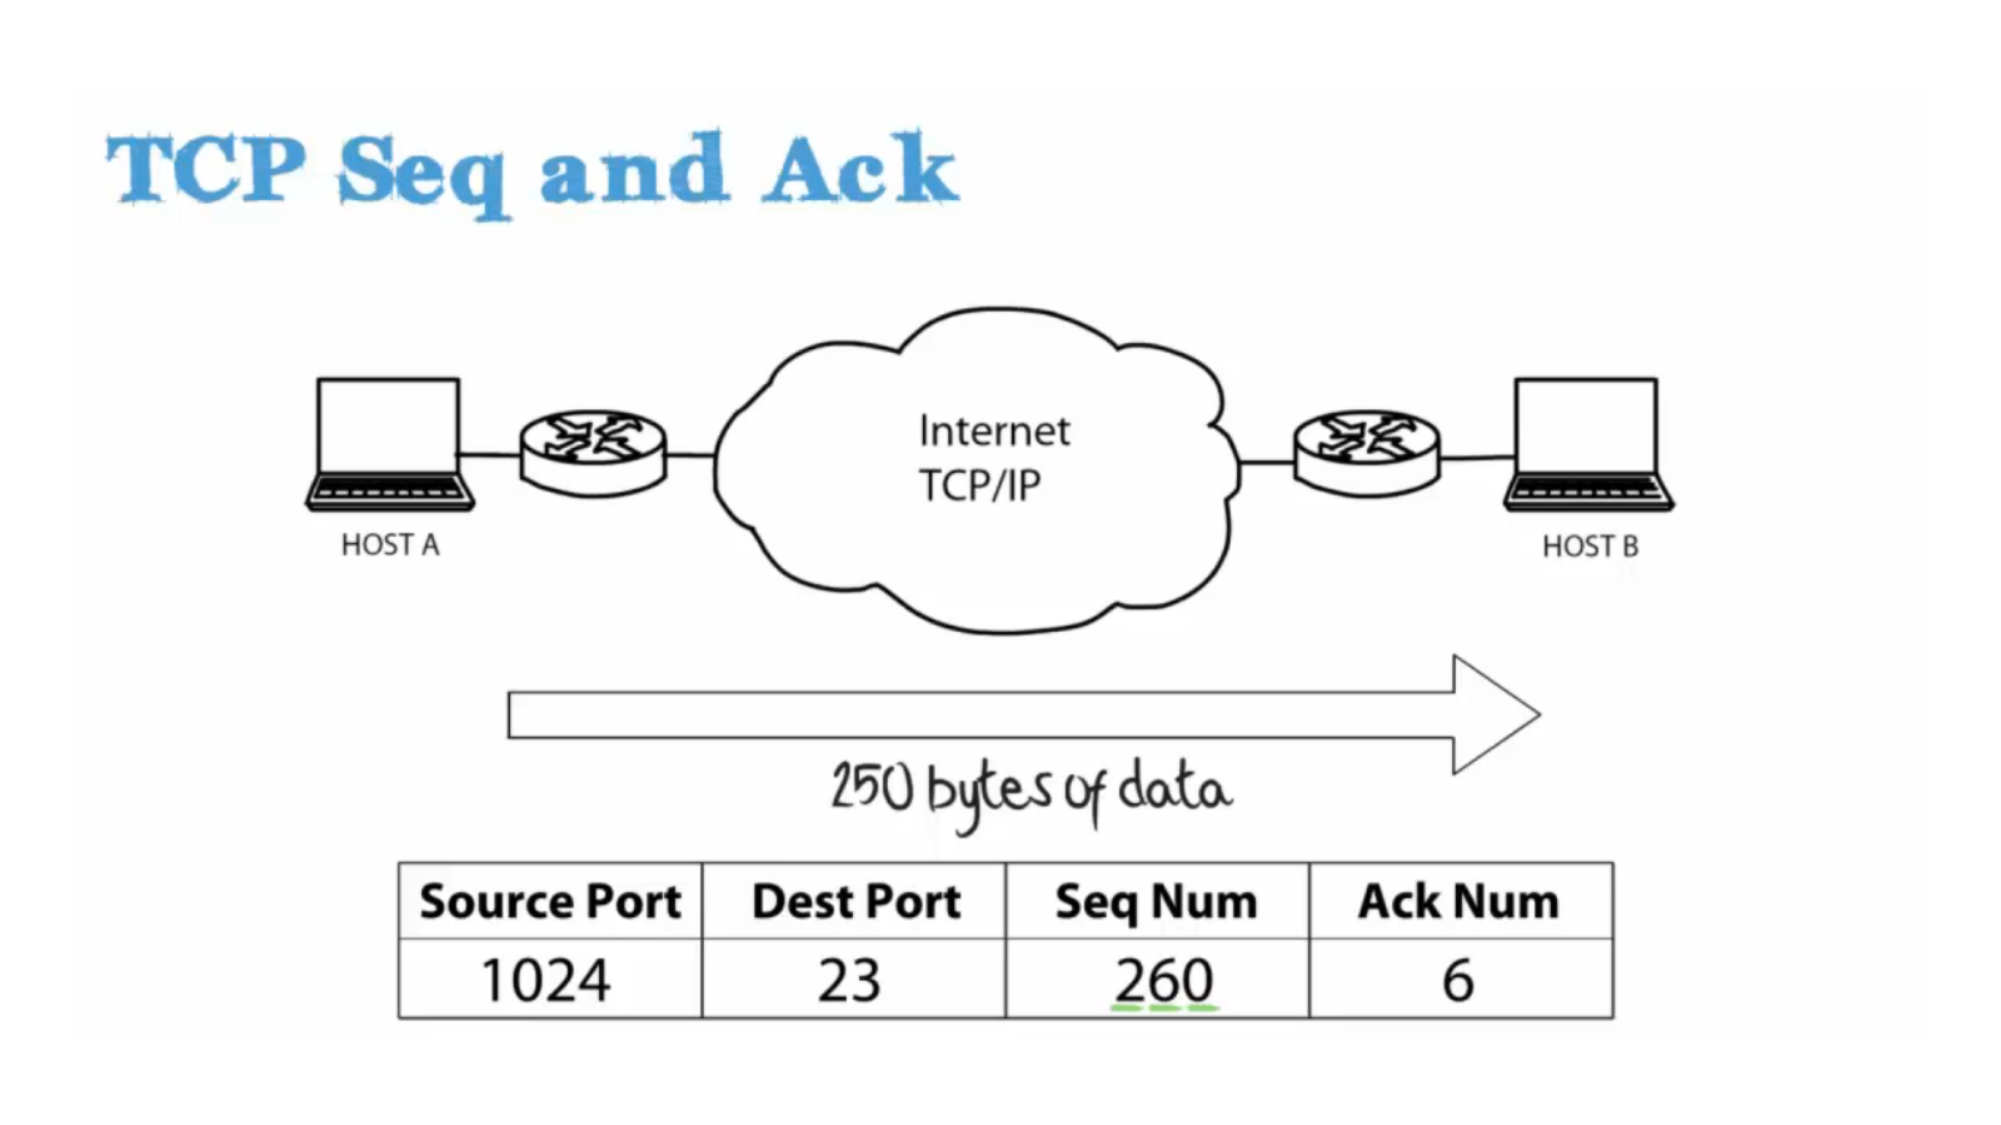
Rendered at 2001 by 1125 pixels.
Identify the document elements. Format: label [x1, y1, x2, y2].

picture [70, 89, 1930, 1036]
